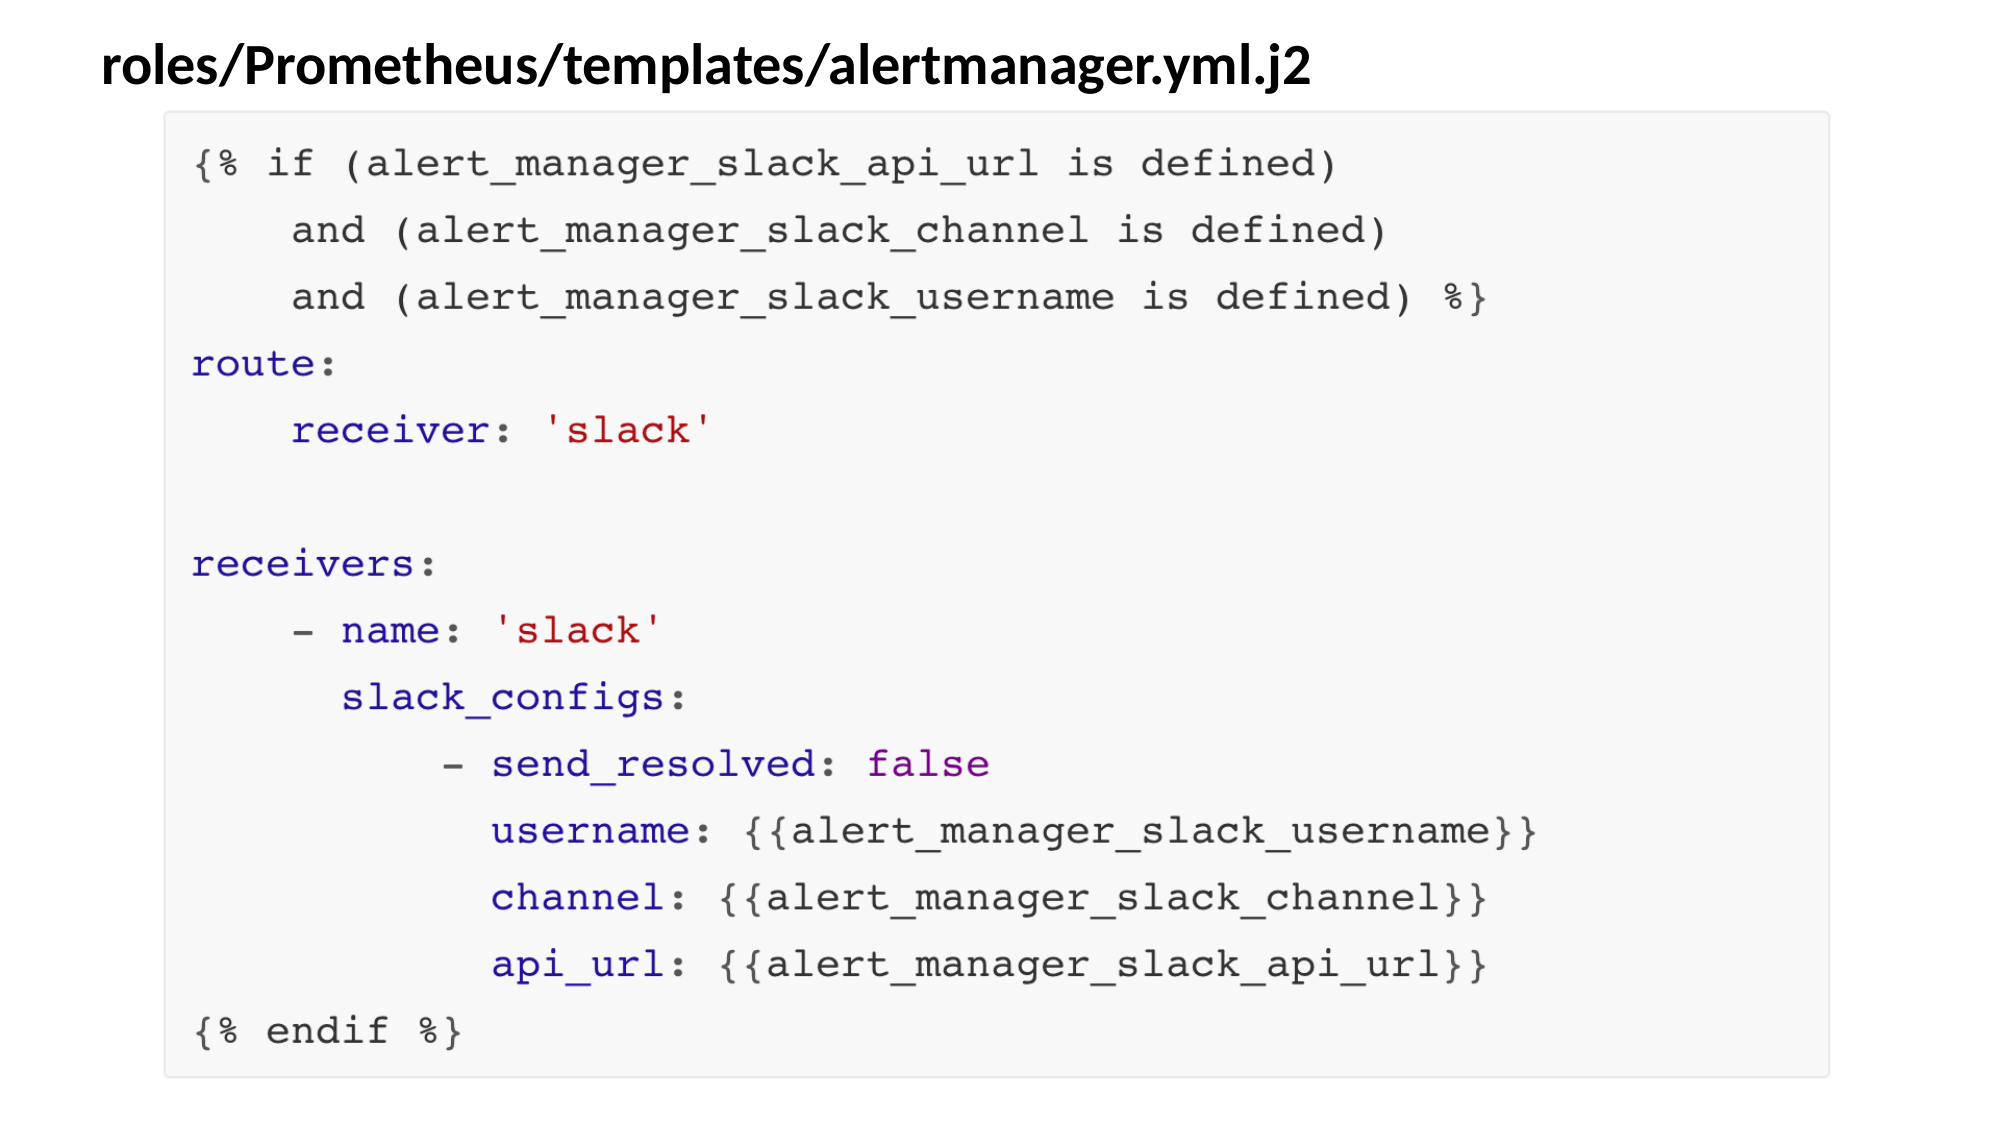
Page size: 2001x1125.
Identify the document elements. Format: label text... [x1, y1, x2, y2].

text_box roles/Prometheus/templates/alertmanager.yml.j2 [86, 19, 1700, 104]
picture [151, 94, 1849, 1095]
